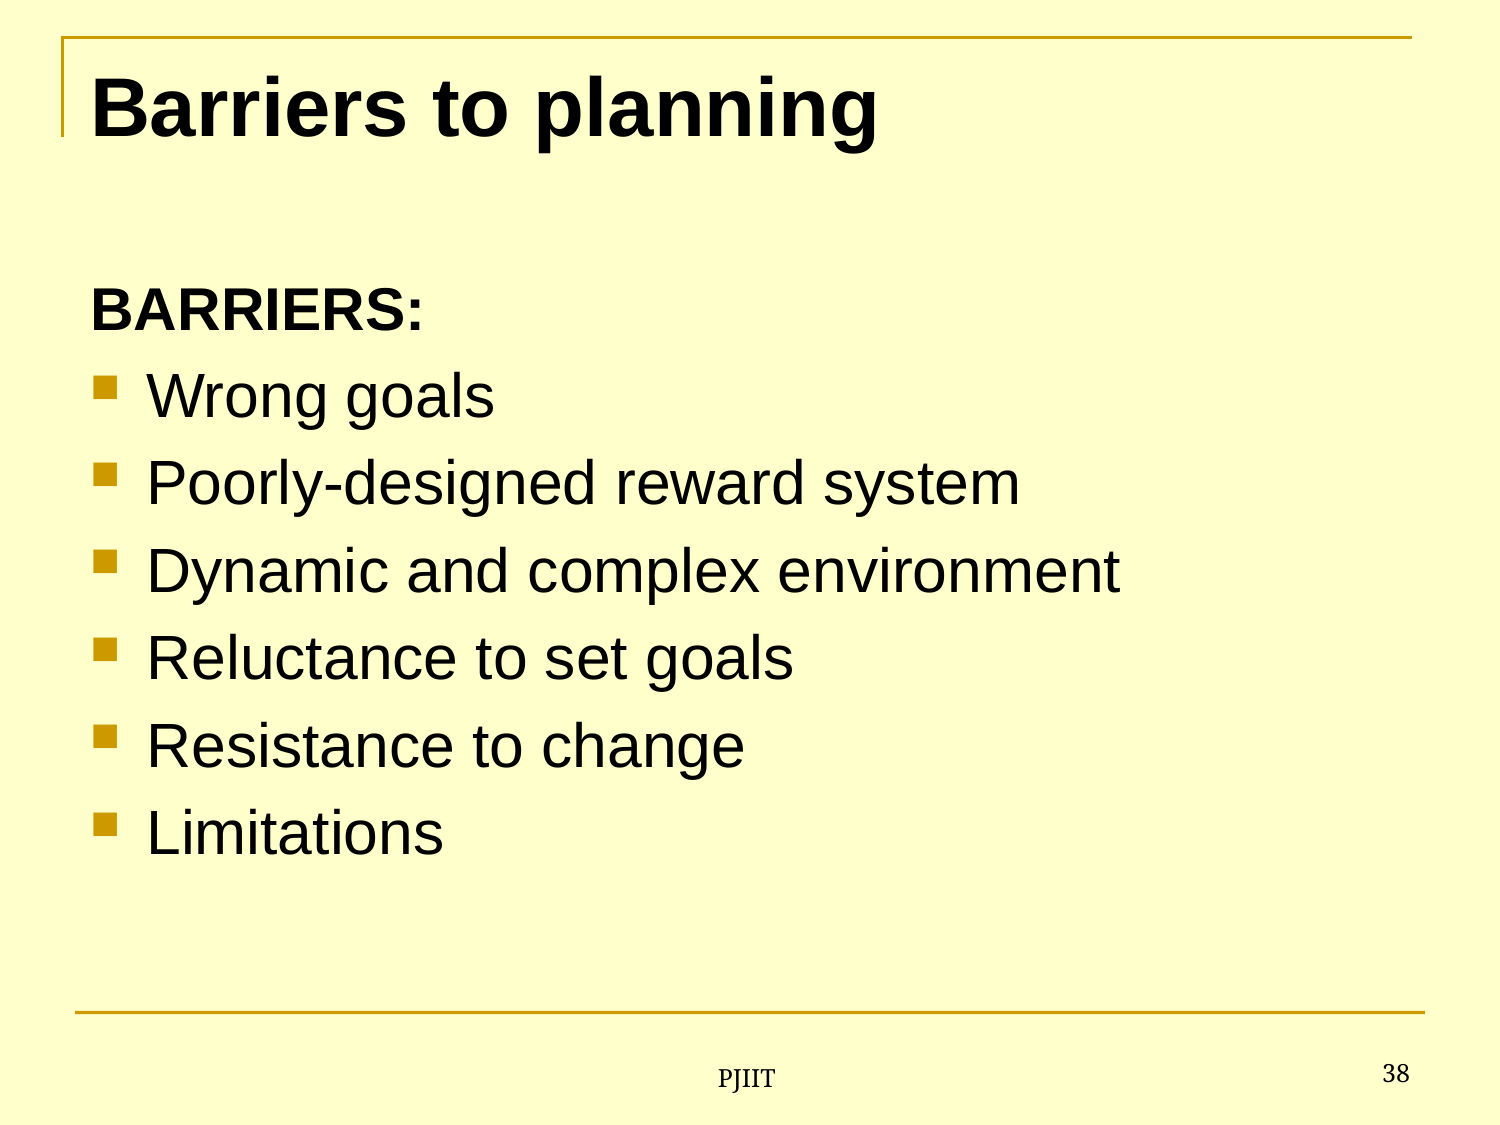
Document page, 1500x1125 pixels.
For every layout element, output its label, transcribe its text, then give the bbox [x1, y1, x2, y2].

slide_number 38 [1074, 1023, 1426, 1100]
list BARRIERS: Wrong goals Poorly-designed reward system Dynamic and complex environment Reluctance to set goals Resistance to change Limitations [74, 262, 1426, 1006]
footer PJIIT [512, 1024, 988, 1101]
title Barriers to planning [74, 45, 1426, 233]
